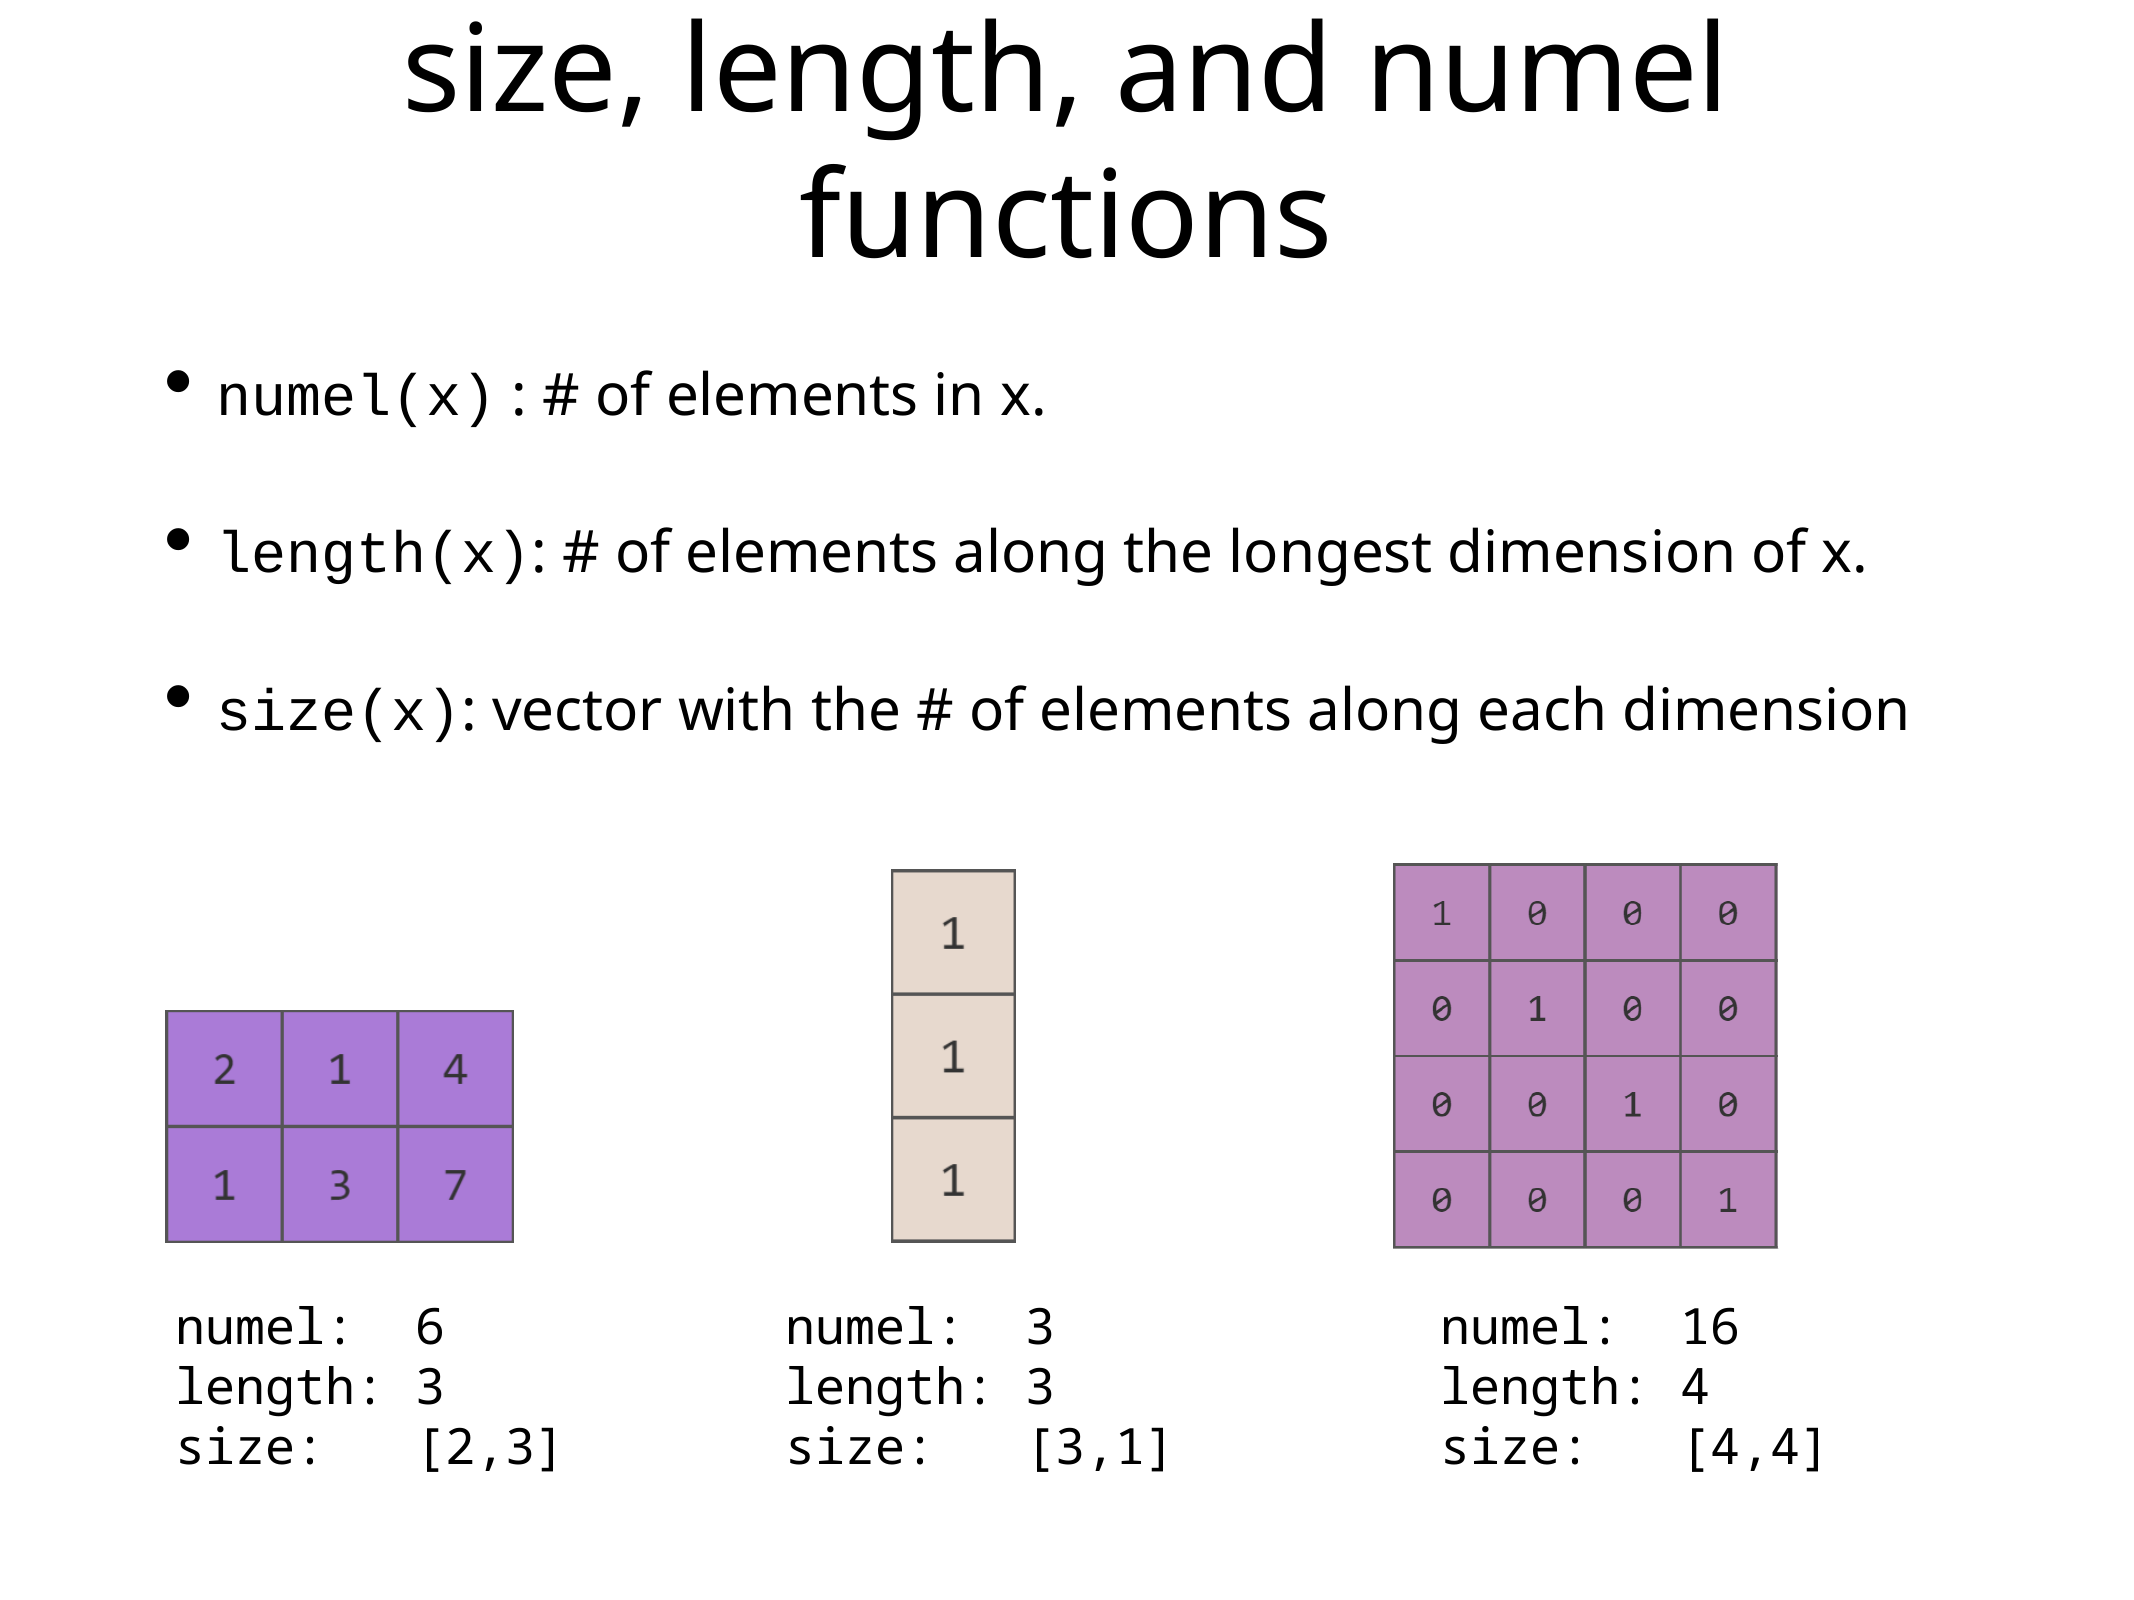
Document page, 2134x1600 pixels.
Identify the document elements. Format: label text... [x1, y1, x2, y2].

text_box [774, 869, 1214, 1488]
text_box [1393, 863, 1869, 1488]
list numel(x) : # of elements in x. length(x): # of elements along the longest dimension of x. size(x): vector with the # of elements along each dimension [155, 231, 1978, 868]
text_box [164, 1010, 604, 1488]
title size, length, and numel functions [155, 41, 1978, 230]
